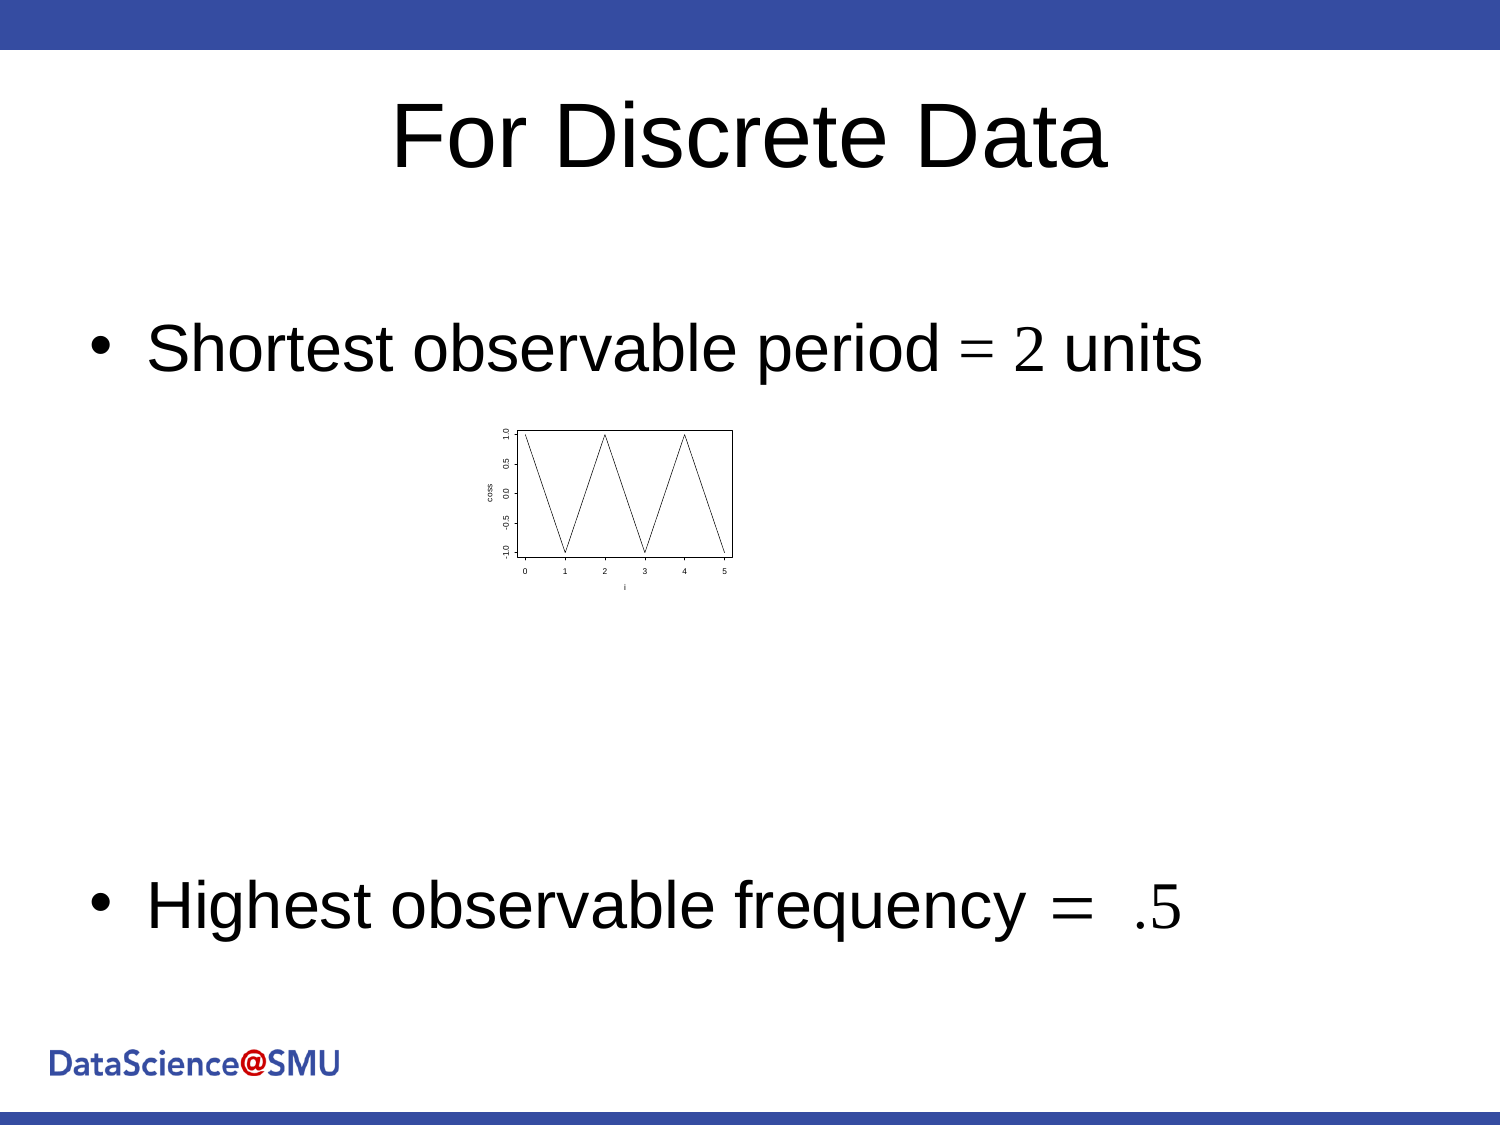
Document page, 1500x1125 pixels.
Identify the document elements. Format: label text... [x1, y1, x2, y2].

text_box Highest observable frequency = .5 [74, 853, 1425, 950]
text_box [474, 387, 1026, 813]
picture [50, 1049, 339, 1076]
text_box Shortest observable period = 2 units [74, 297, 1425, 393]
title For Discrete Data [75, 37, 1425, 225]
